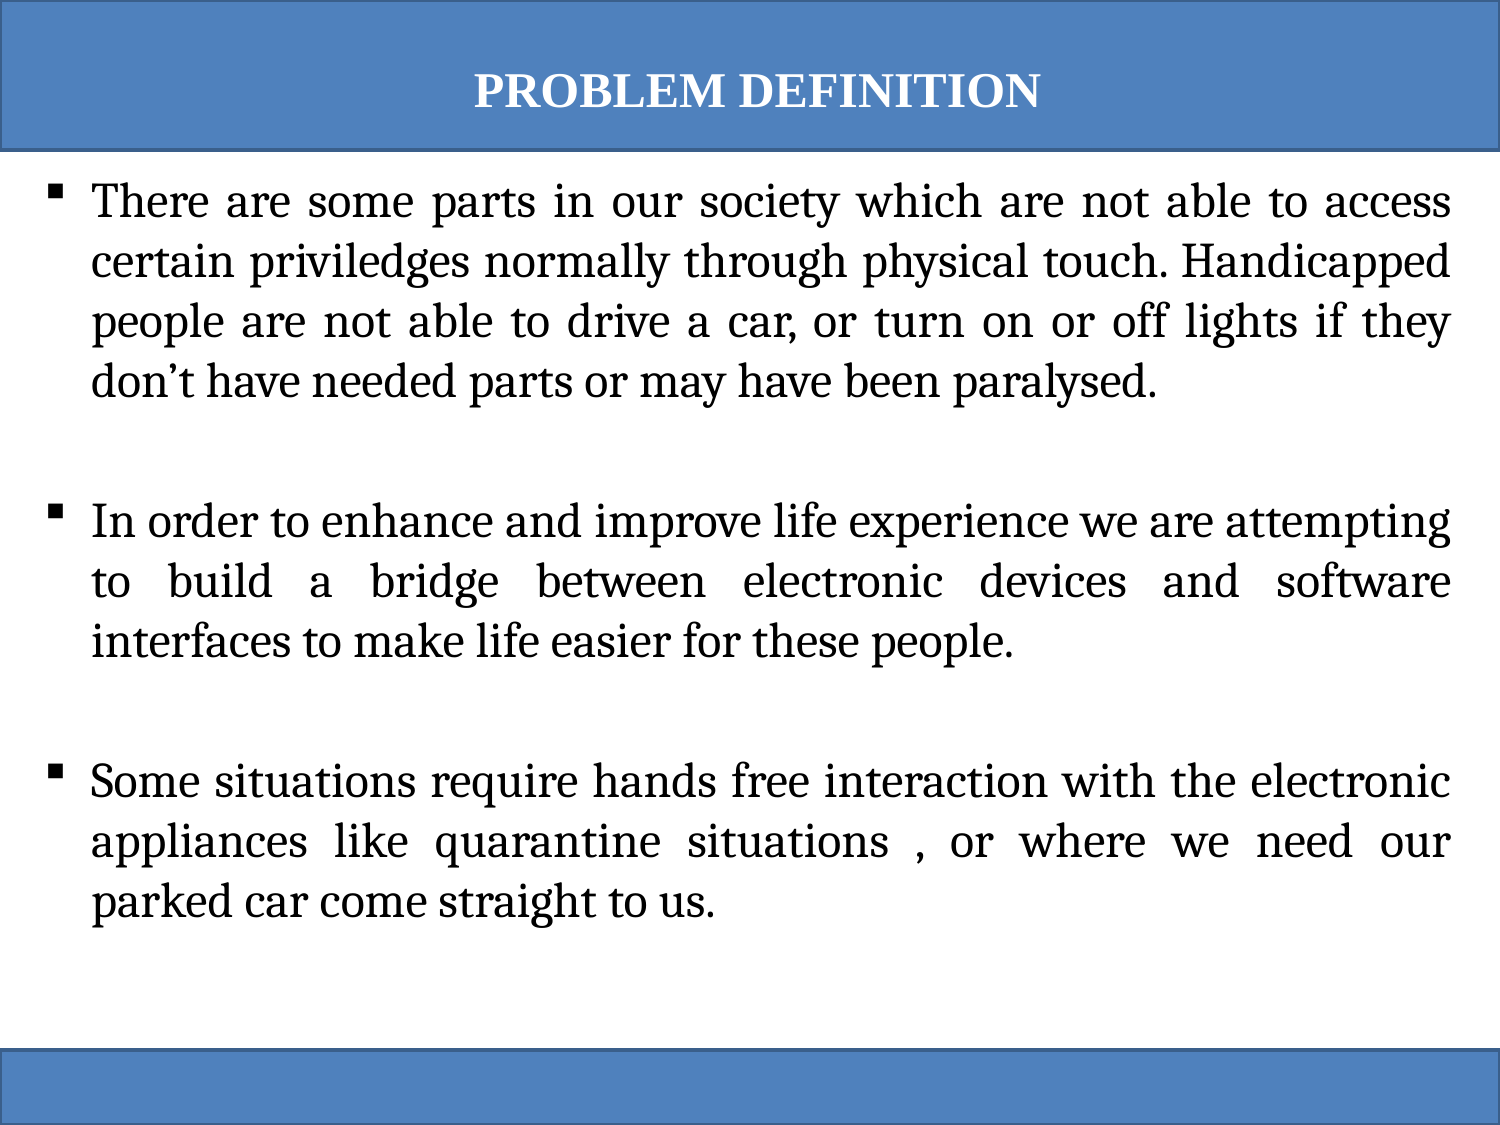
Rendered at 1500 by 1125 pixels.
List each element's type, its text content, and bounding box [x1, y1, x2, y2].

text_box PROBLEM DEFINITION [47, 49, 1468, 125]
subtitle There are some parts in our society which are not able to access certain priviledges normally through physical touch. Handicapped people are not able to drive a car, or turn on or off lights if they don’t have needed parts or may have been paralysed. In order to enhance and improve life experience we are attempting to build a bridge between electronic devices and software interfaces to make life easier for these people. Some situations require hands free interaction with the electronic appliances like quarantine situations , or where we need our parked car come straight to us. [29, 159, 1467, 1048]
